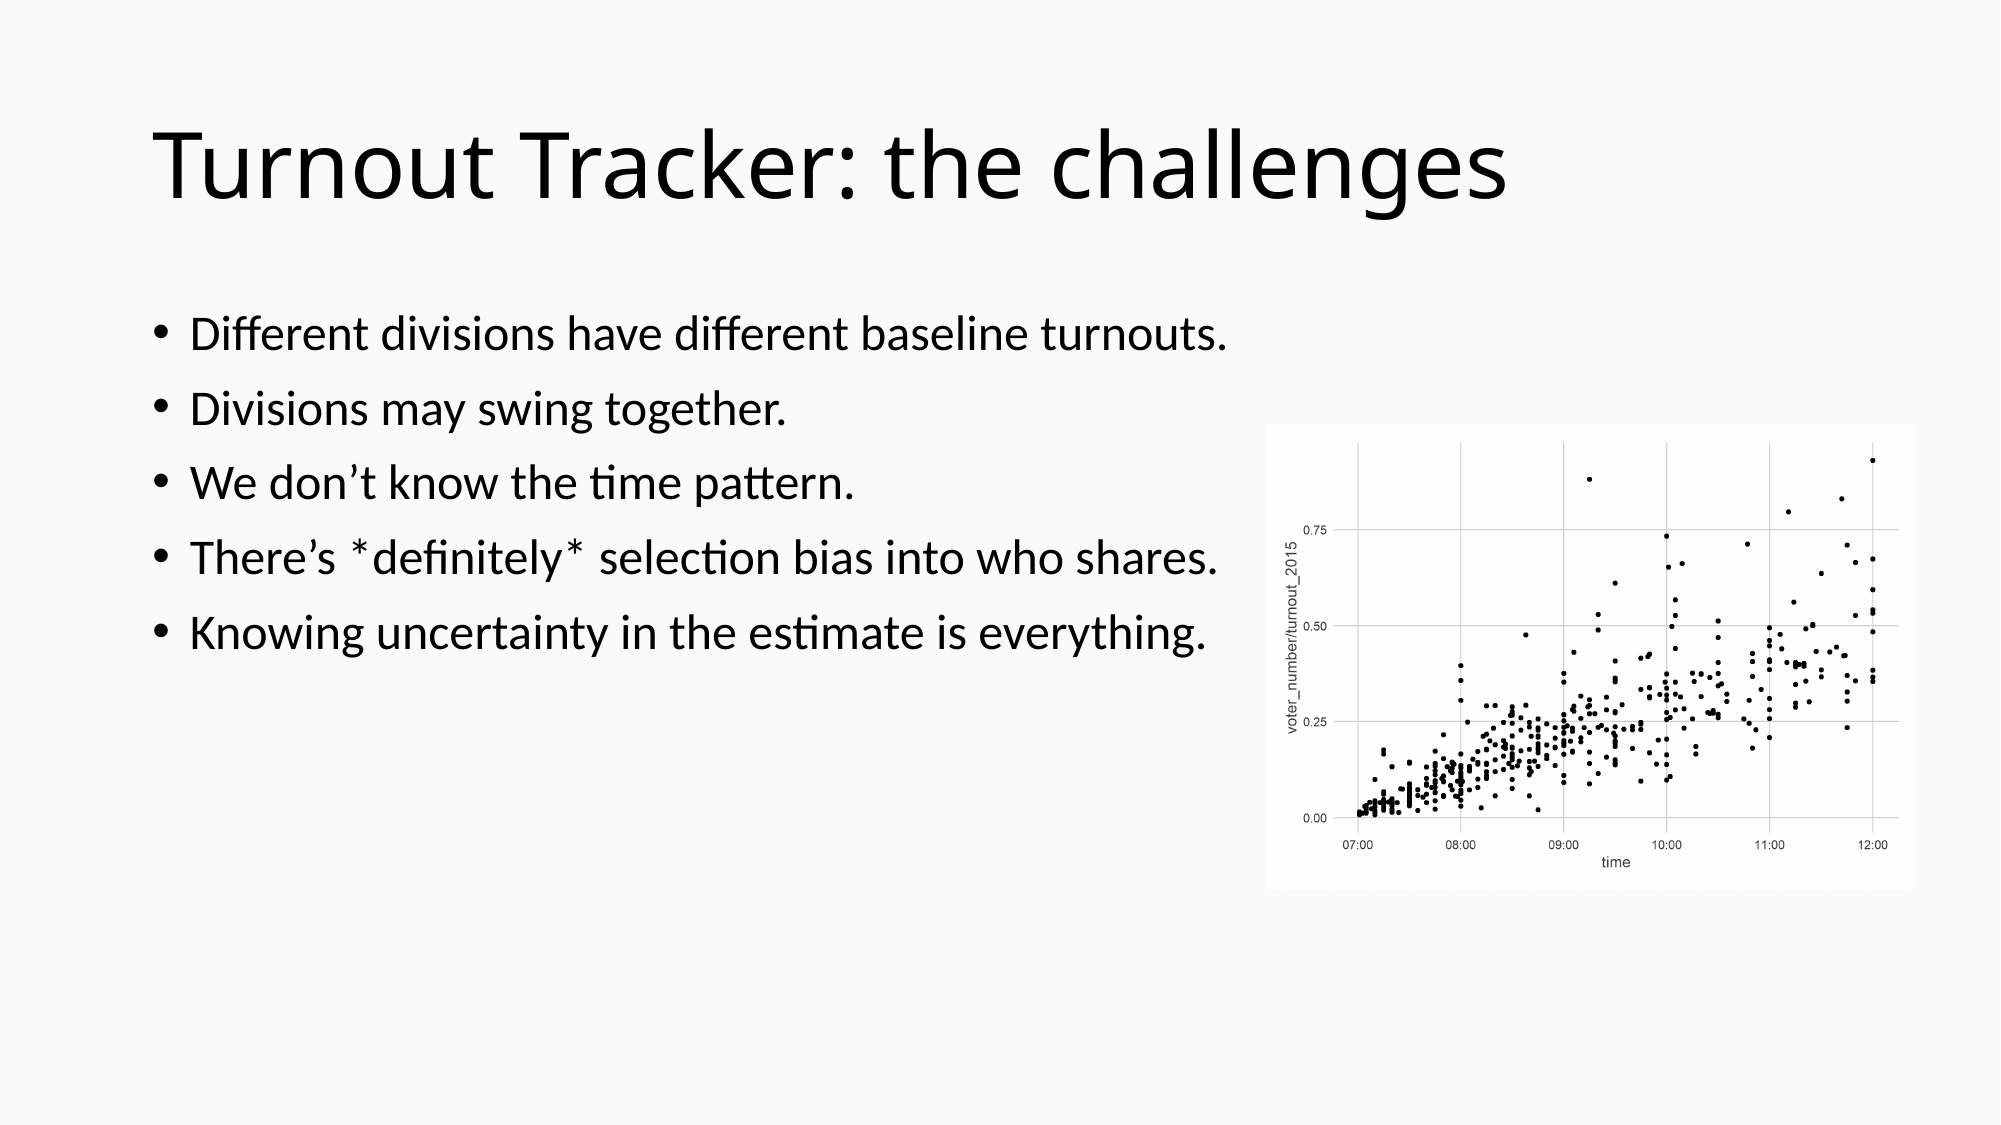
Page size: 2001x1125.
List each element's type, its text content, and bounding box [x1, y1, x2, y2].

list Different divisions have different baseline turnouts. Divisions may swing together. We don’t know the time pattern. There’s *definitely* selection bias into who shares. Knowing uncertainty in the estimate is everything. [137, 299, 1863, 1080]
title Turnout Tracker: the challenges [137, 59, 1863, 278]
picture [1266, 424, 1917, 889]
